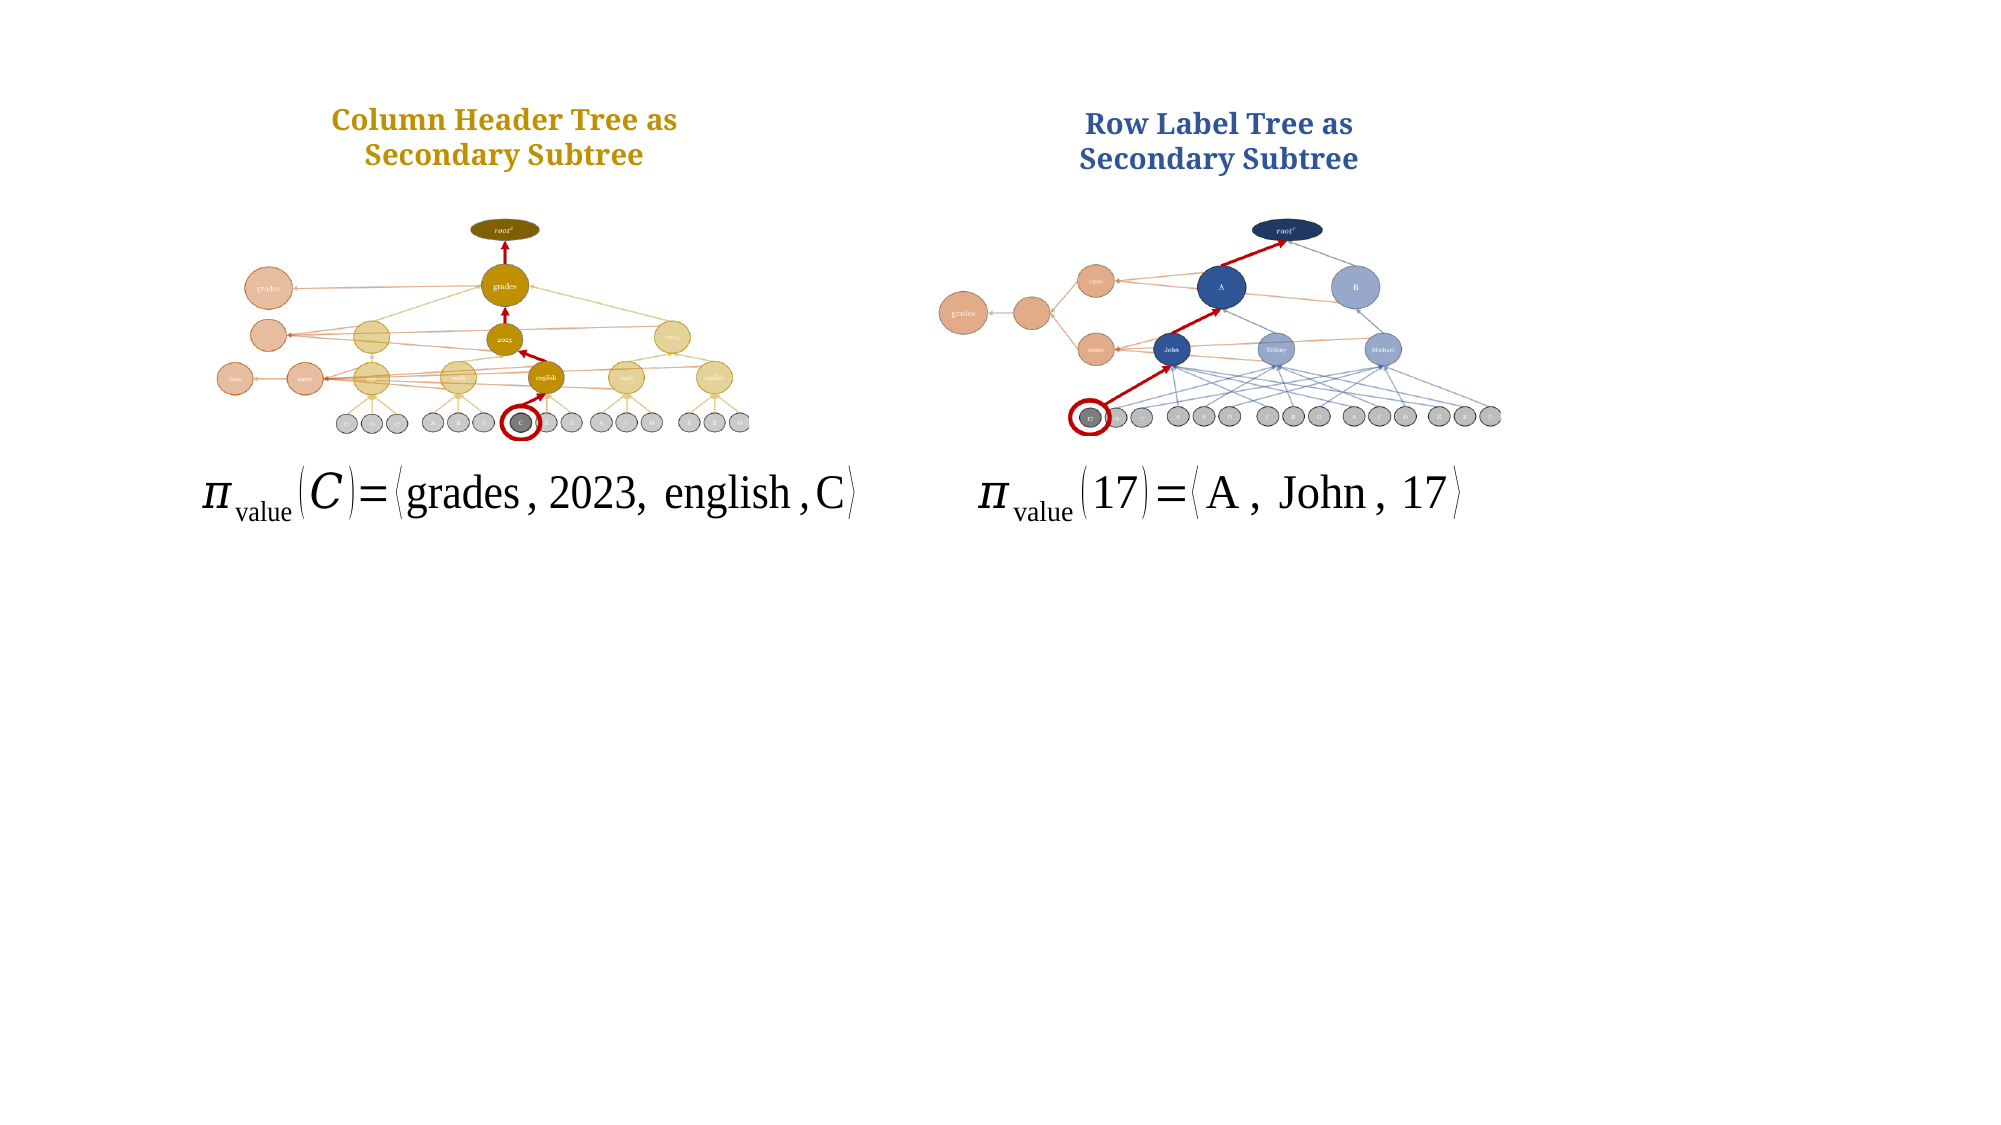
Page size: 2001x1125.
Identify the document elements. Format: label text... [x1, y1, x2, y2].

picture [216, 218, 750, 441]
text_box Column Header Tree as Secondary Subtree [289, 93, 720, 179]
picture [938, 218, 1501, 436]
text_box Row Label Tree as Secondary Subtree [1004, 97, 1435, 183]
